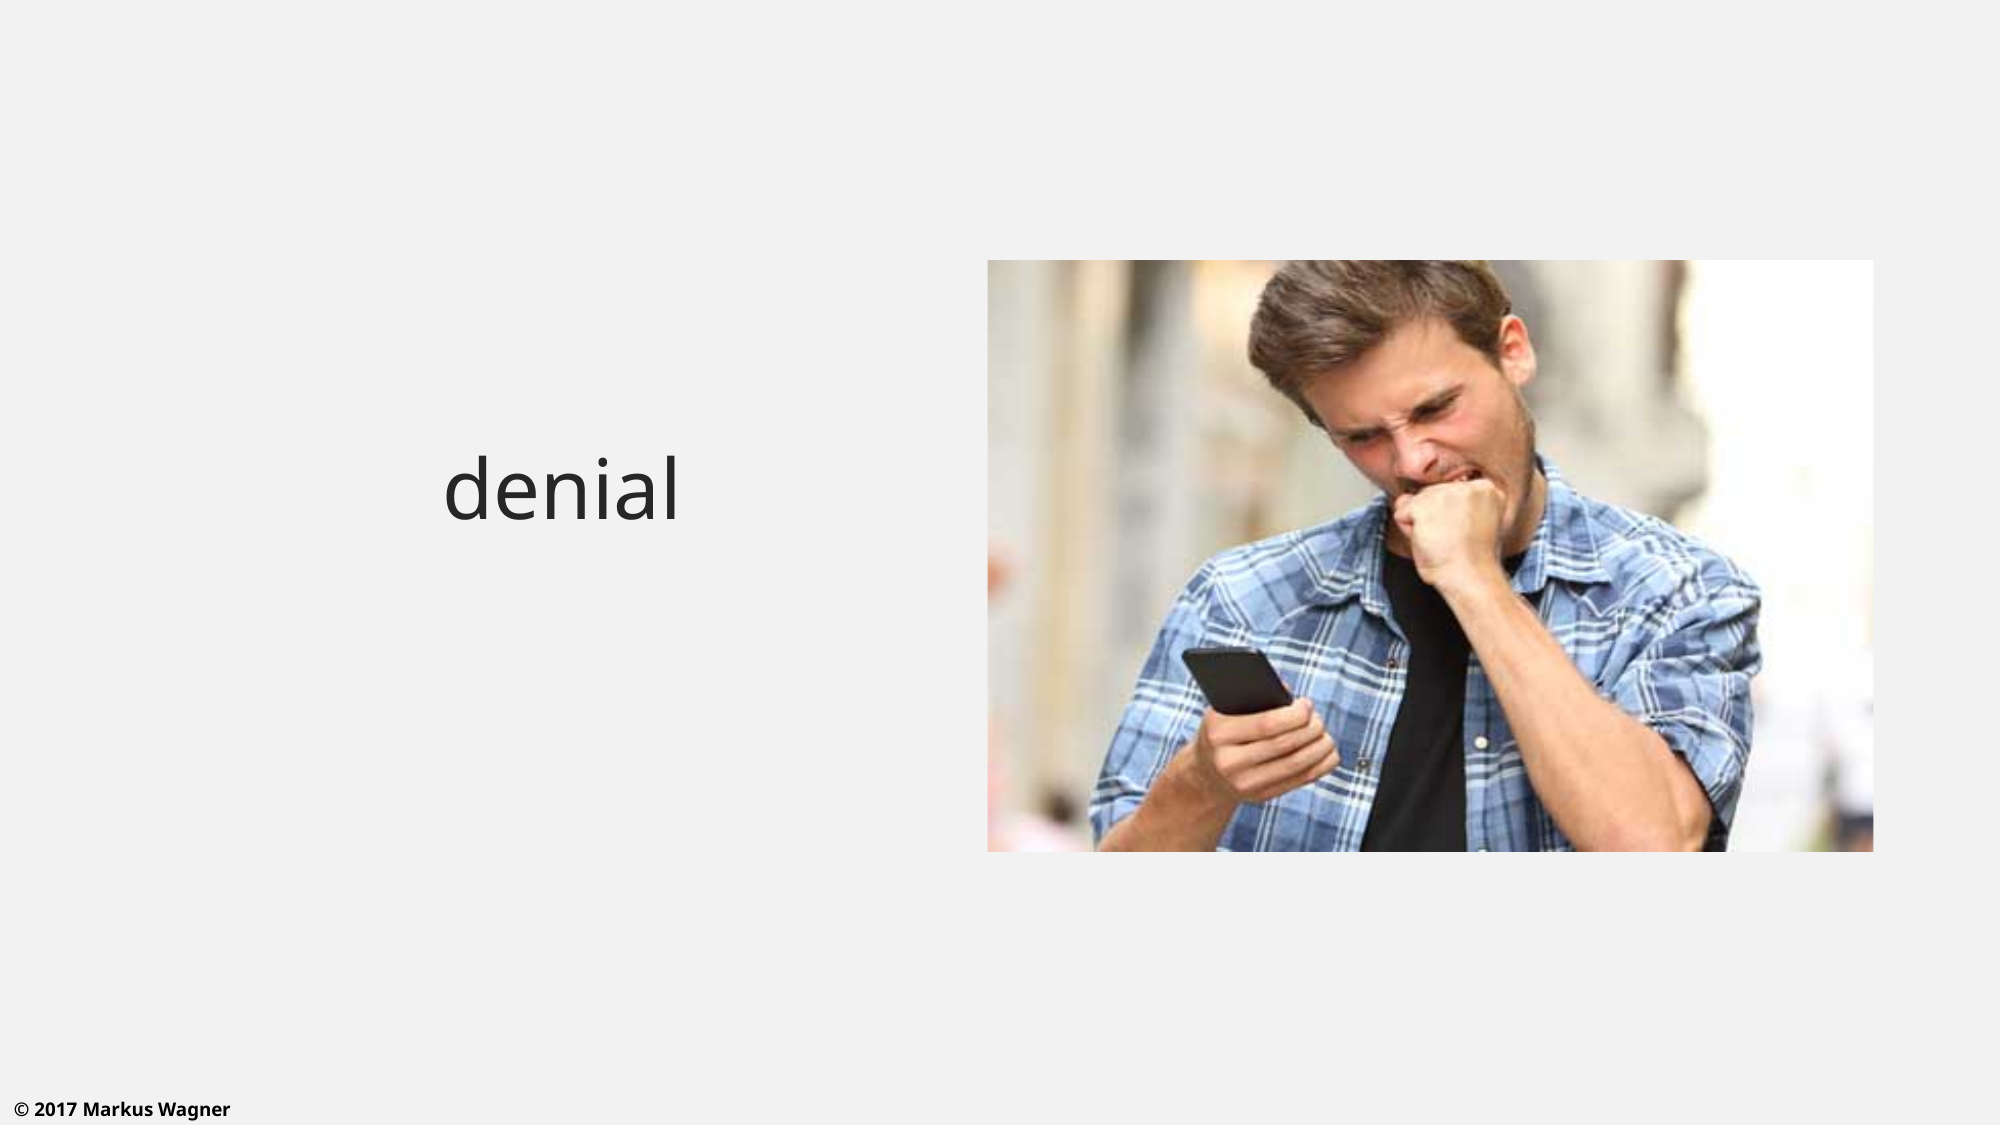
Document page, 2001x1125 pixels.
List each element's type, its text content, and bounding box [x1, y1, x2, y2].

list denial [137, 99, 988, 1014]
picture [987, 260, 1874, 852]
